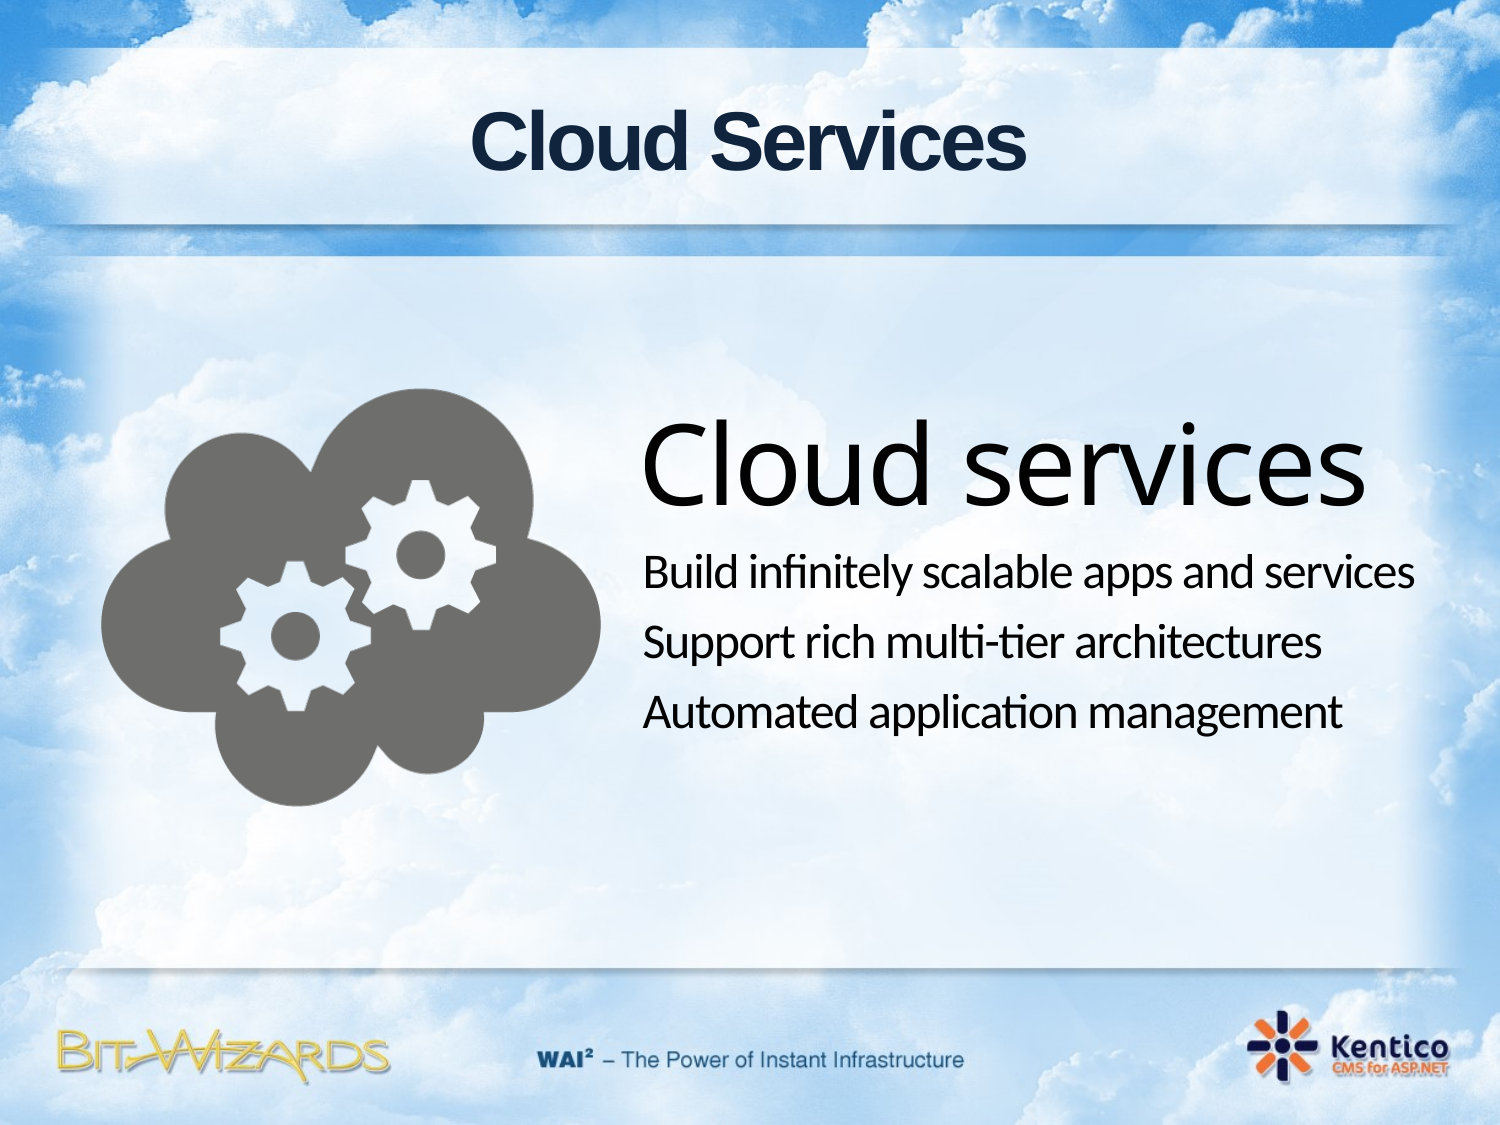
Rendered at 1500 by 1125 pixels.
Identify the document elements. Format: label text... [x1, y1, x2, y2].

text_box Cloud services [638, 408, 1500, 530]
picture [0, 0, 1500, 1125]
title Cloud Services [125, 62, 1375, 213]
text_box Build infinitely scalable apps and services Support rich multi-tier architectures Automated application management [642, 538, 1500, 740]
